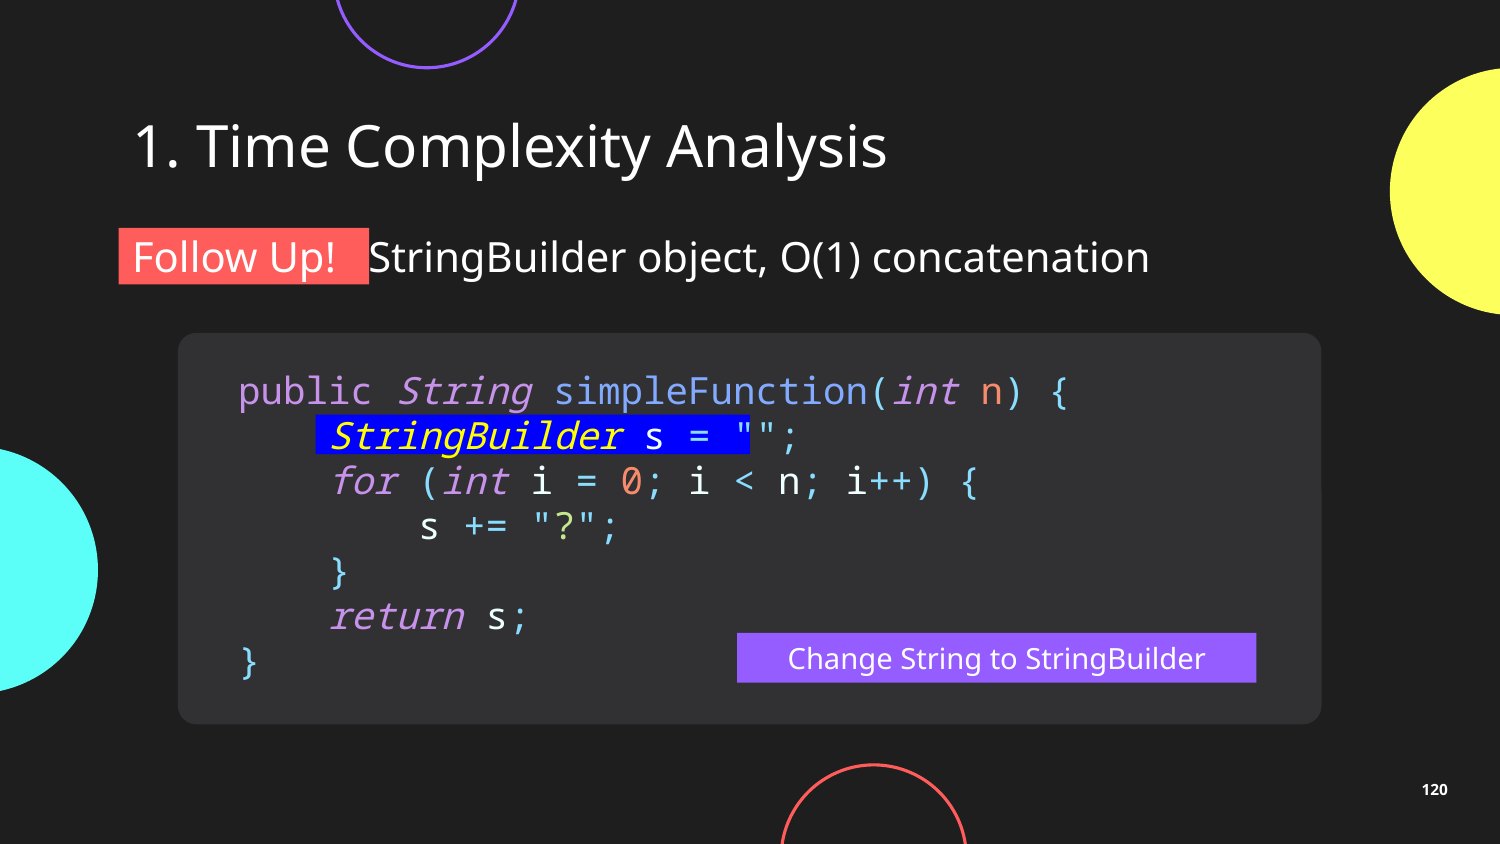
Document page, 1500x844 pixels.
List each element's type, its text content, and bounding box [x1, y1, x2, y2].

title 1. Time Complexity Analysis [117, 106, 1383, 183]
text_box [175, 330, 1324, 727]
slide_number 120 [1389, 764, 1480, 816]
text_box Change String to StringBuilder [737, 632, 1257, 683]
text_box Follow Up! StringBuilder object, O(1) concatenation [117, 216, 1414, 293]
text_box public String simpleFunction(int n) { StringBuilder s = ""; for (int i = 0; i < n; i++) { s += "?"; } return s; } [223, 359, 1252, 690]
